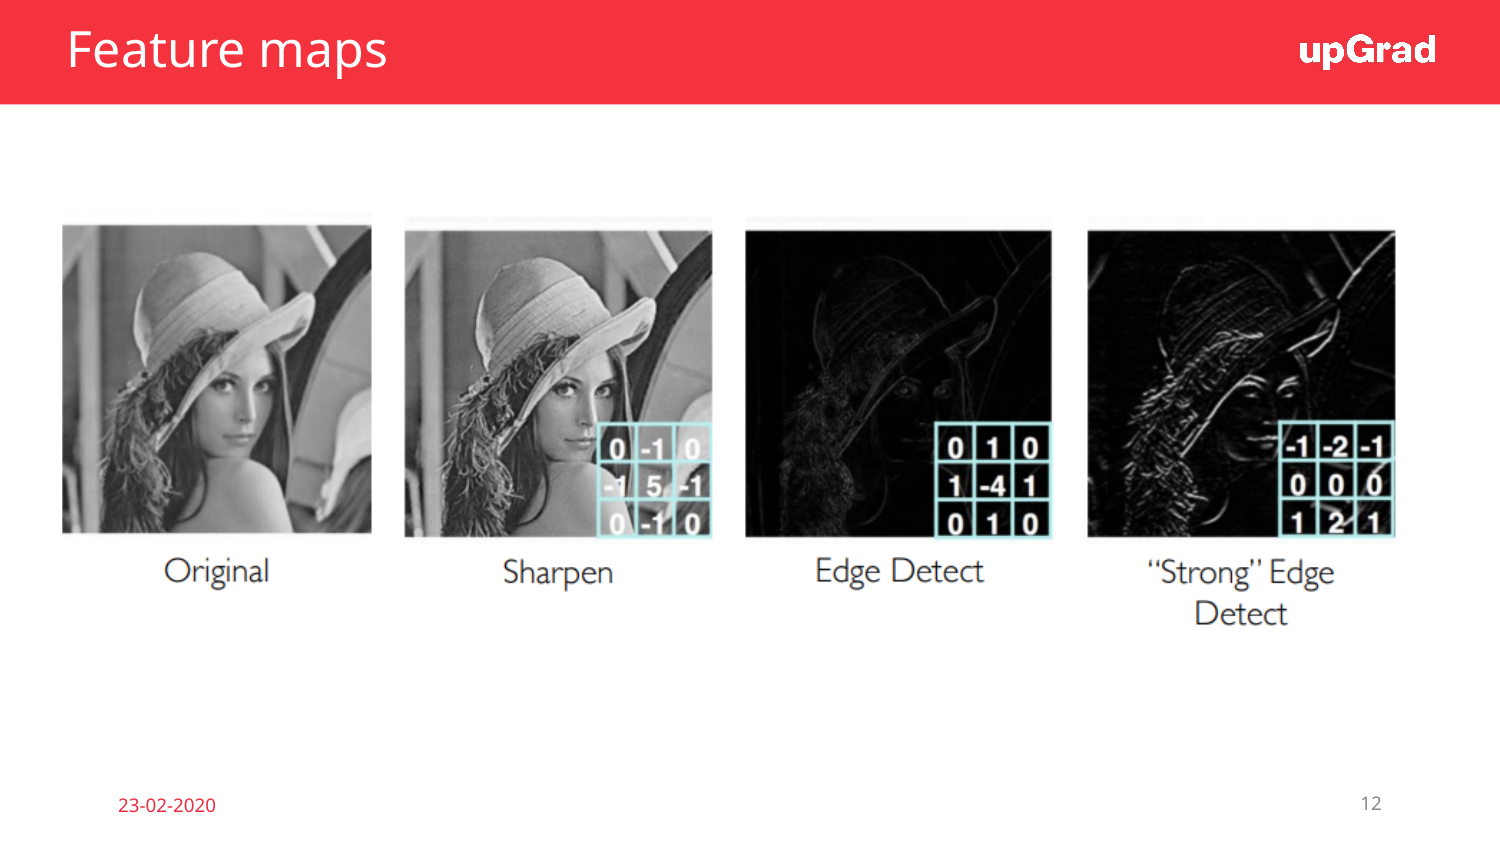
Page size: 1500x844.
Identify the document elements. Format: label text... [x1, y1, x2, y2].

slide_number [103, 782, 441, 827]
slide_number ‹#› [1059, 782, 1397, 827]
picture [1300, 34, 1435, 70]
title Feature maps [51, 20, 665, 83]
picture [51, 206, 1410, 650]
